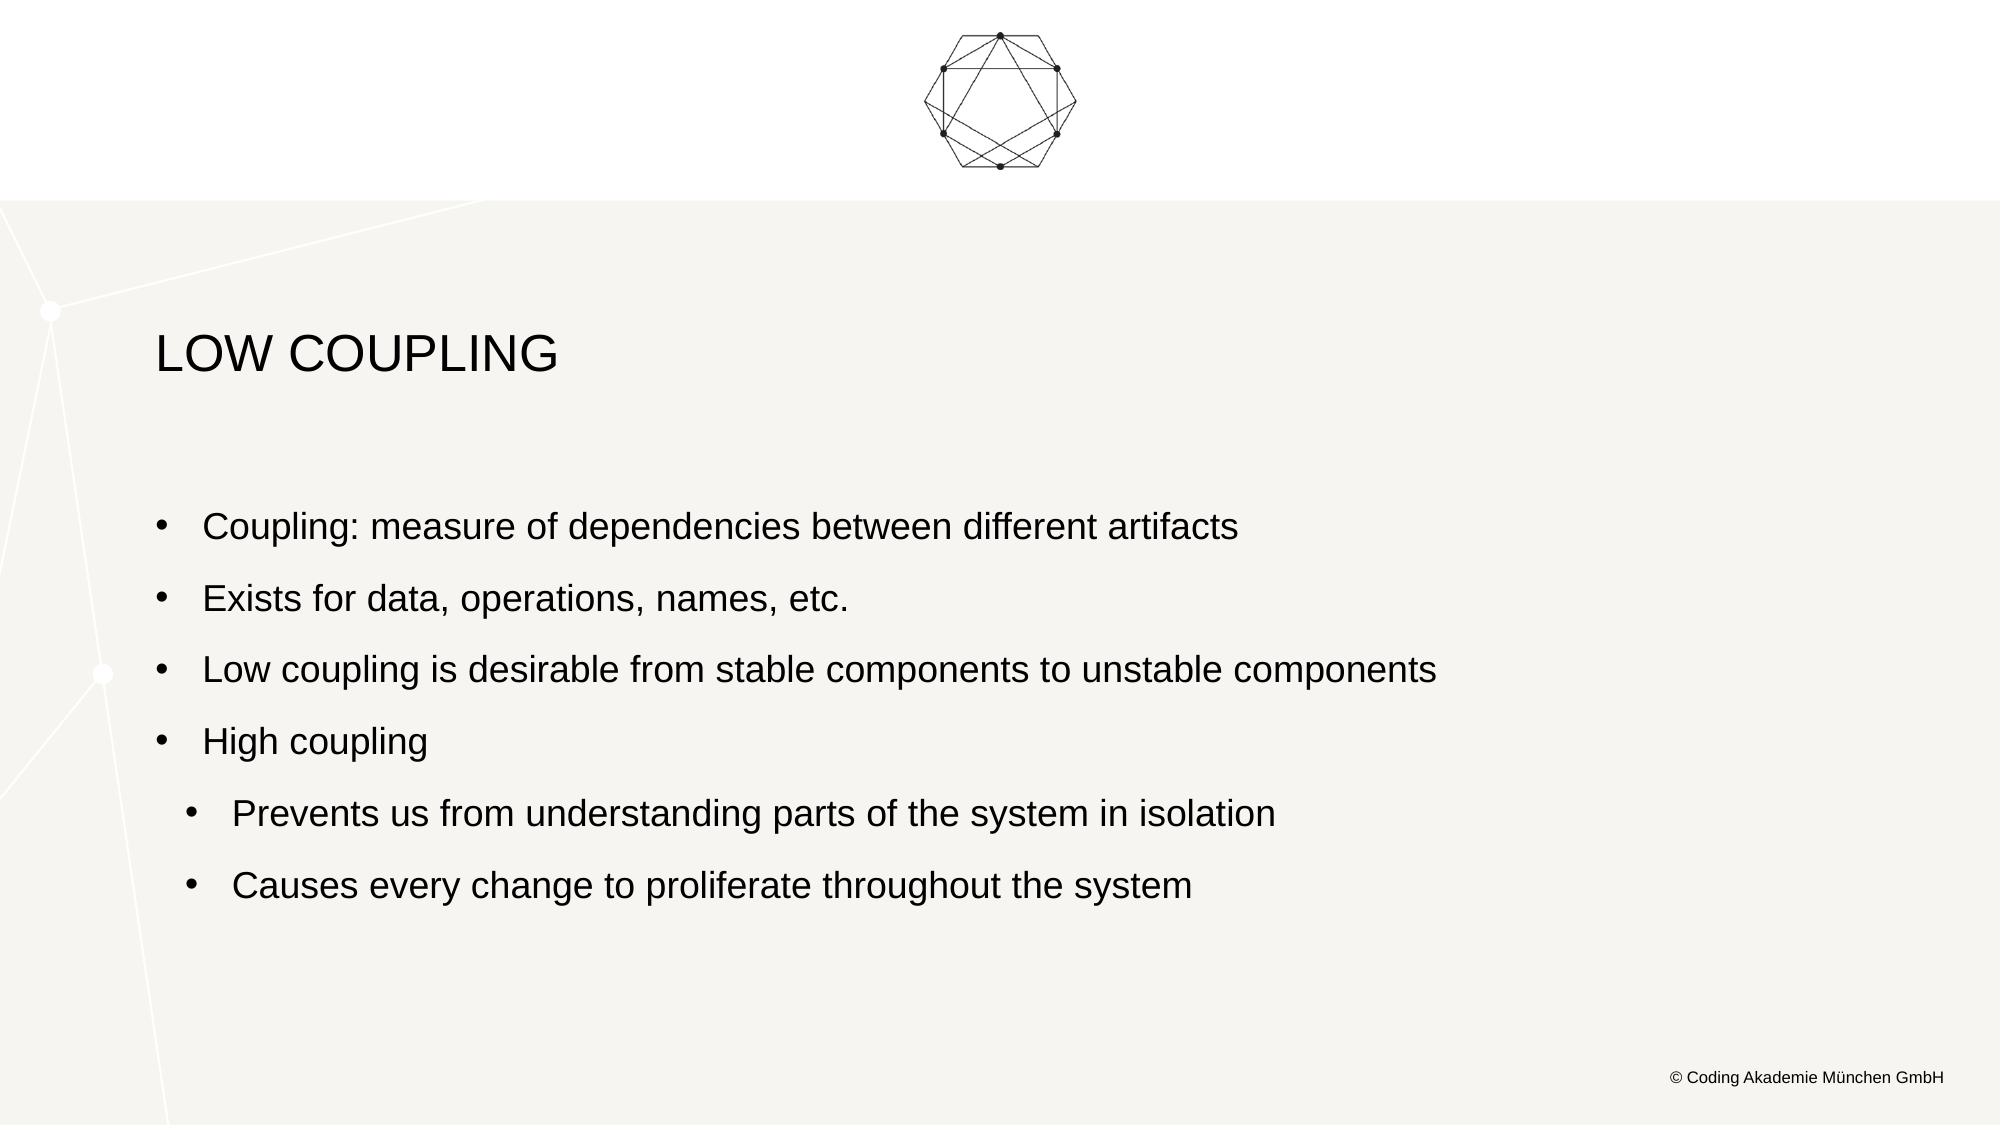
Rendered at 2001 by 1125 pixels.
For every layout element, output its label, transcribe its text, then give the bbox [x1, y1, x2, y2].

footer © Coding Akademie München GmbH [1354, 1069, 1945, 1088]
list Coupling: measure of dependencies between different artifacts Exists for data, operations, names, etc. Low coupling is desirable from stable components to unstable components High coupling Prevents us from understanding parts of the system in isolation Causes every change to proliferate throughout the system [155, 497, 1839, 1006]
title Low Coupling [155, 319, 1839, 383]
picture [923, 32, 1077, 170]
